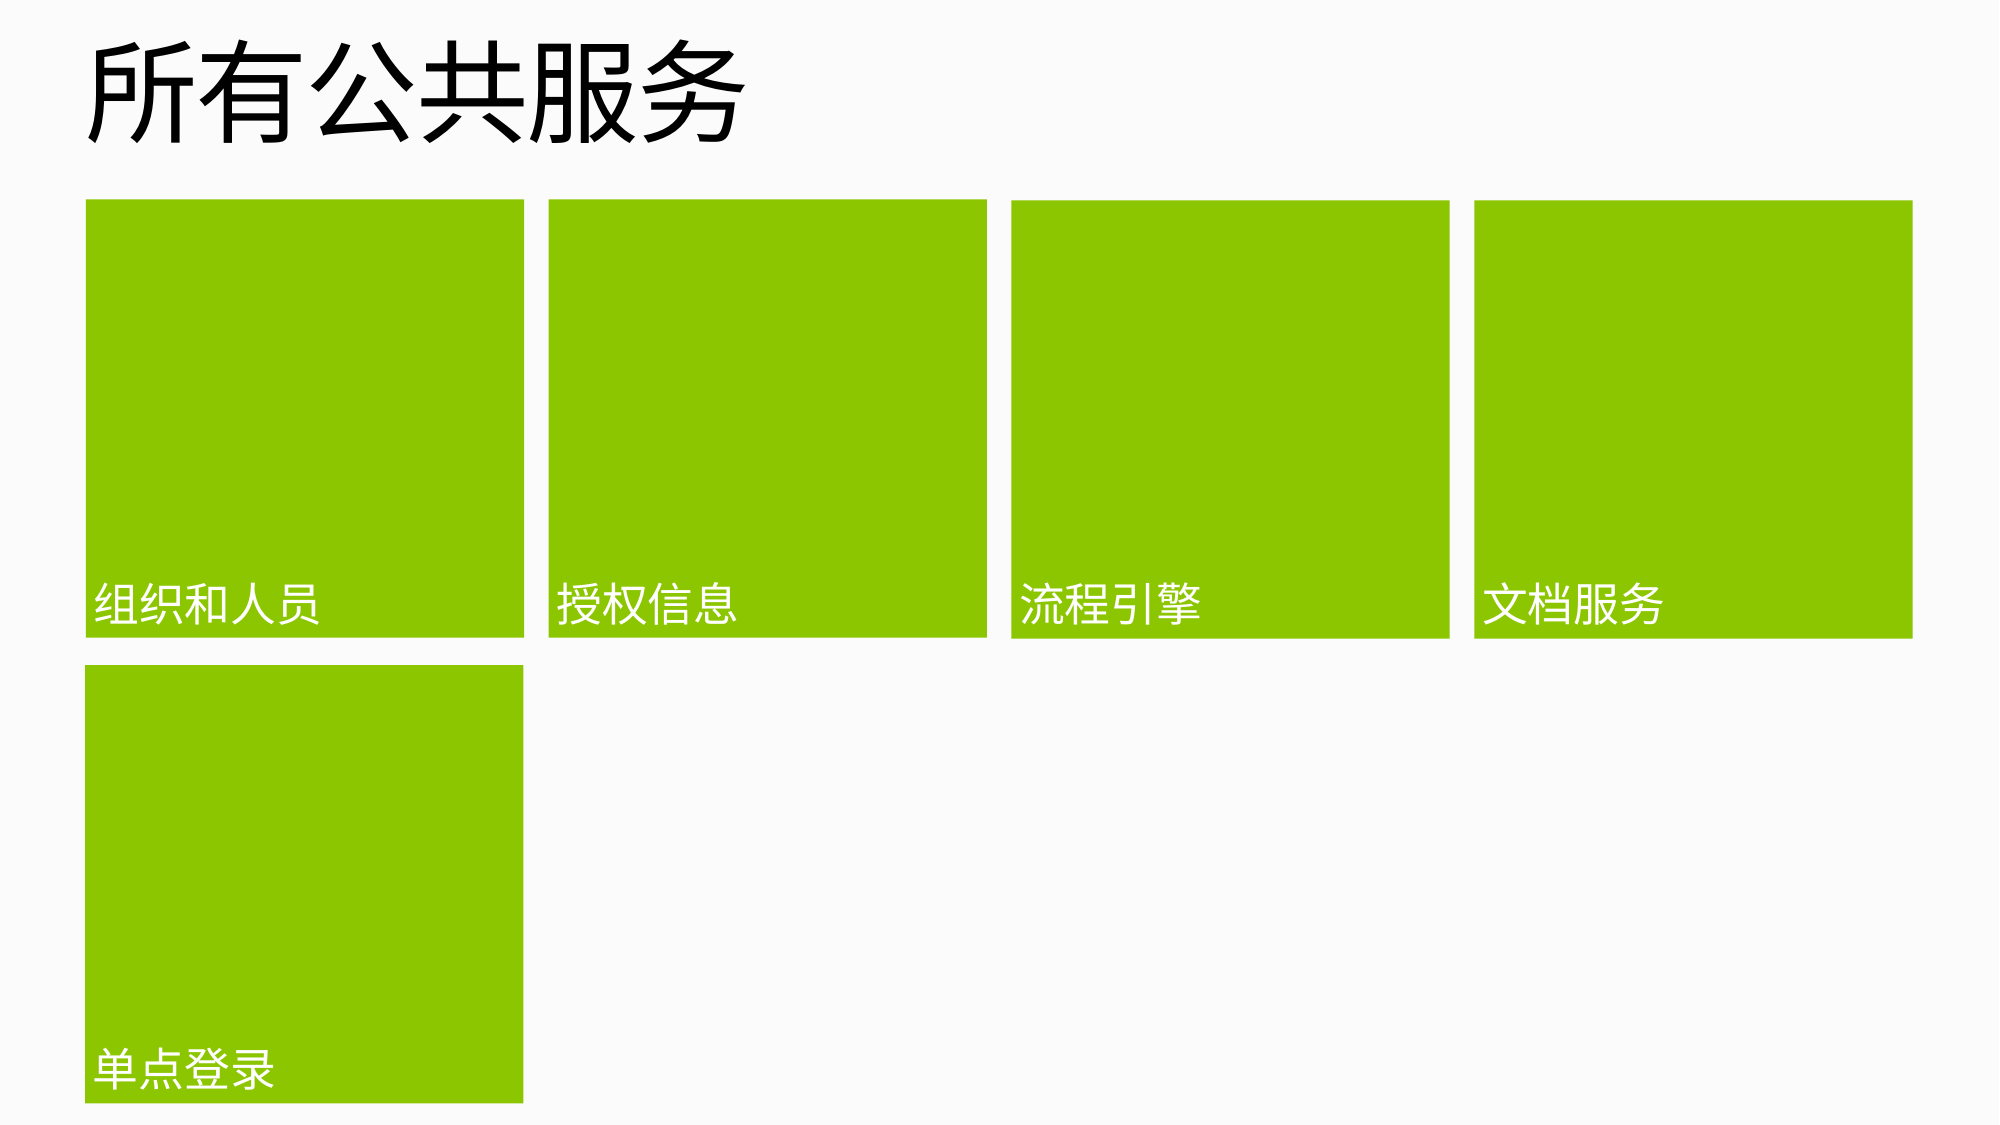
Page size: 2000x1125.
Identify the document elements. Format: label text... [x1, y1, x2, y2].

text_box 组织和人员 [84, 197, 526, 640]
text_box 授权信息 [547, 197, 989, 640]
text_box 单点登录 [83, 663, 525, 1105]
text_box 流程引擎 [1009, 198, 1452, 641]
title 所有公共服务 [85, 37, 1914, 161]
text_box 文档服务 [1472, 198, 1915, 641]
